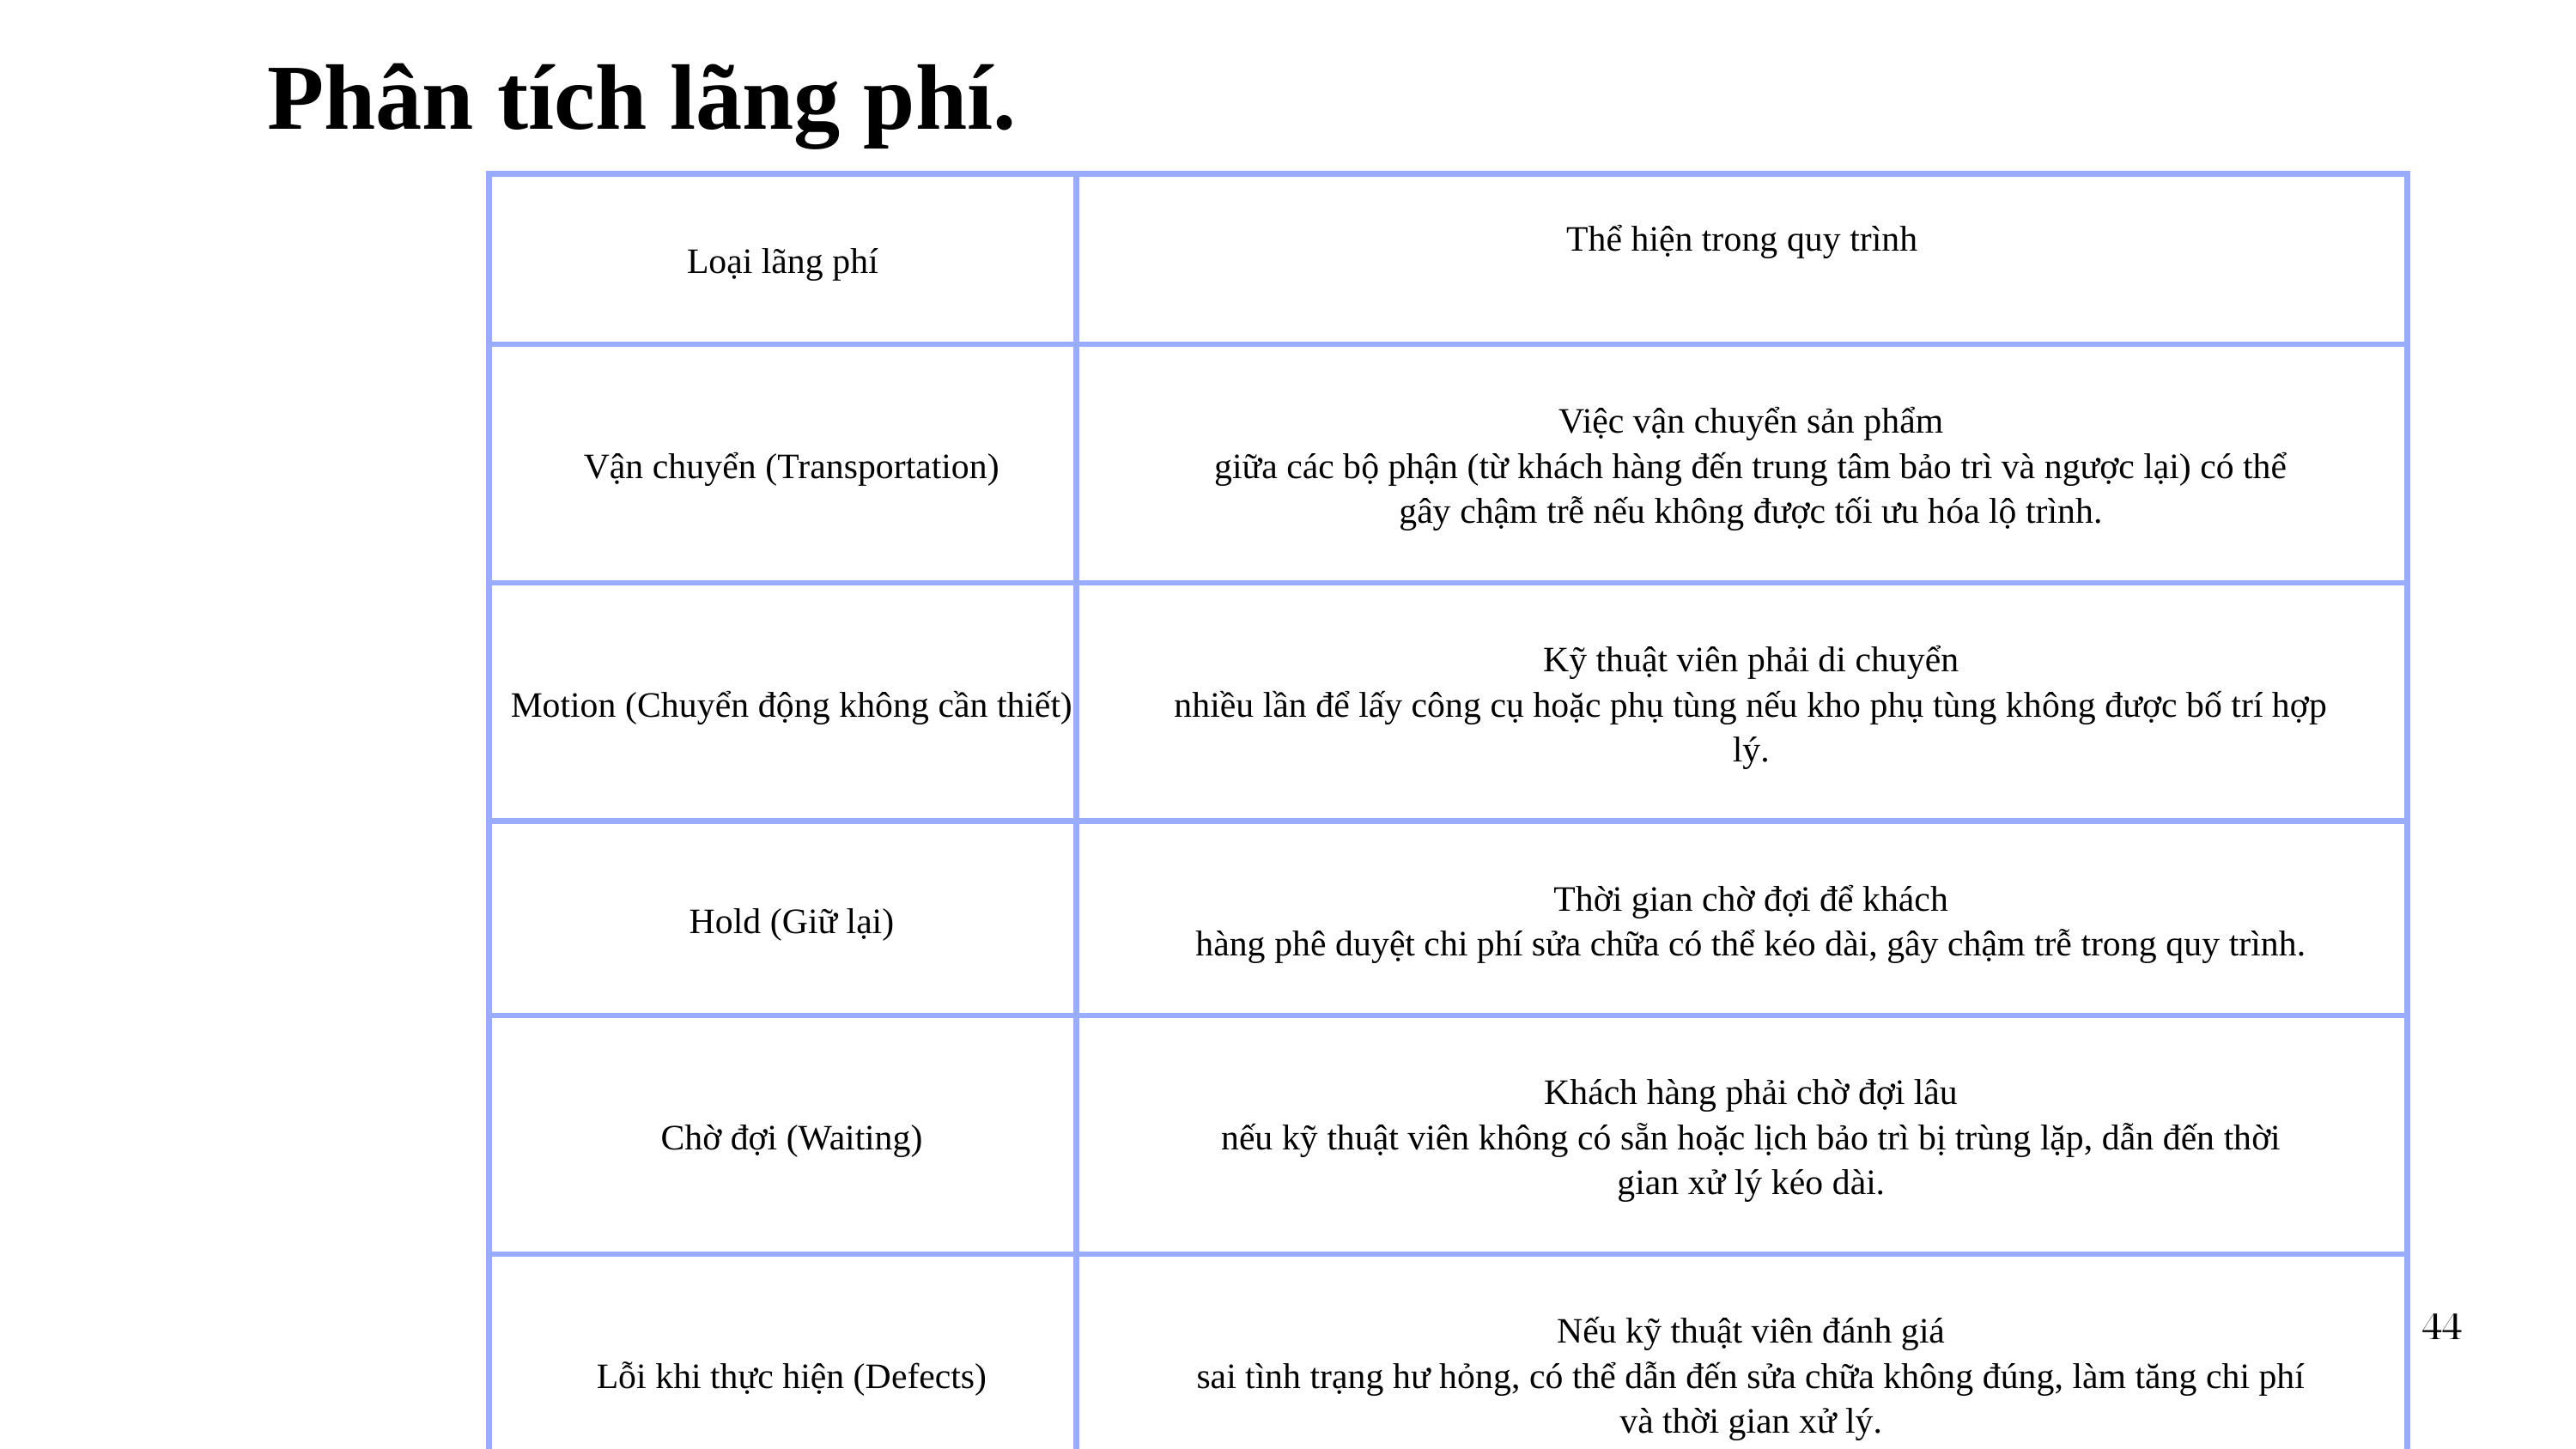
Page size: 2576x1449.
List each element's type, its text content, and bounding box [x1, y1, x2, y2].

table_header Thể hiện trong quy trình [1079, 177, 2404, 342]
table_header Loại lãng phí [492, 177, 1073, 342]
table_cell Motion (Chuyển động không cần thiết) [492, 585, 1073, 818]
table_cell Khách hàng phải chờ đợi lâu nếu kỹ thuật viên không có sẵn hoặc lịch bảo trì bị trùng lặp, dẫn đến thời gian xử lý kéo dài. [1079, 1018, 2404, 1252]
table_cell Việc vận chuyển sản phẩm giữa các bộ phận (từ khách hàng đến trung tâm bảo trì và ngược lại) có thể gây chậm trễ nếu không được tối ưu hóa lộ trình. [1079, 347, 2404, 580]
table_cell Chờ đợi (Waiting) [492, 1018, 1073, 1252]
table_cell Nếu kỹ thuật viên đánh giá sai tình trạng hư hỏng, có thể dẫn đến sửa chữa không đúng, làm tăng chi phí và thời gian xử lý. [1079, 1257, 2404, 1449]
text_box 44 [2421, 1296, 2462, 1348]
text_box Phân tích lãng phí. [144, 17, 1139, 148]
table_cell Thời gian chờ đợi để khách hàng phê duyệt chi phí sửa chữa có thể kéo dài, gây chậm trễ trong quy trình. [1079, 824, 2404, 1013]
table_cell Hold (Giữ lại) [492, 824, 1073, 1013]
table_cell Vận chuyển (Transportation) [492, 347, 1073, 580]
table_cell Kỹ thuật viên phải di chuyển nhiều lần để lấy công cụ hoặc phụ tùng nếu kho phụ tùng không được bố trí hợp lý. [1079, 585, 2404, 818]
table_cell Lỗi khi thực hiện (Defects) [492, 1257, 1073, 1449]
